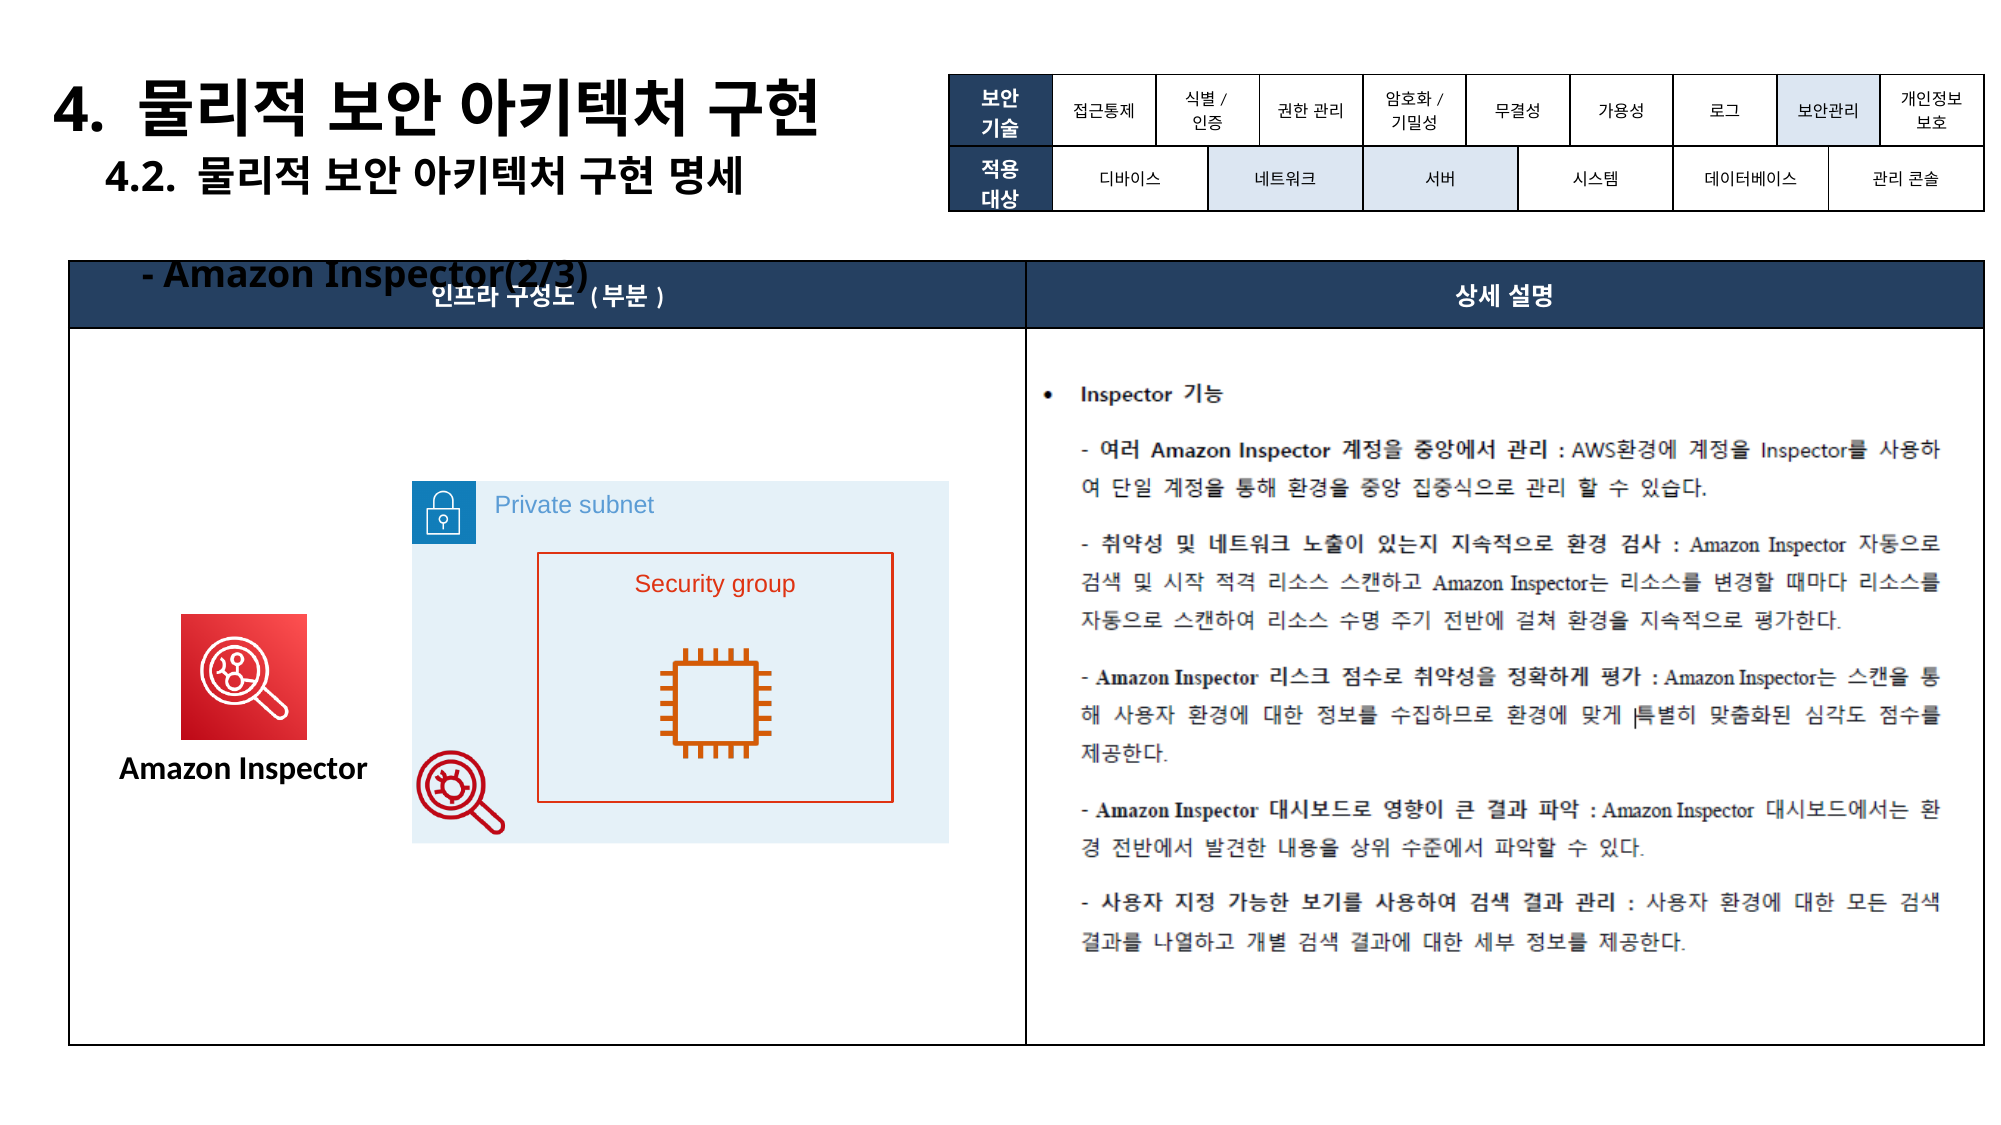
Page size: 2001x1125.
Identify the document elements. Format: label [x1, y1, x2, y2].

picture [655, 642, 776, 763]
table_cell [1027, 329, 1983, 1044]
picture [1038, 378, 1960, 971]
text_box [38, 61, 1044, 303]
table_header [1571, 75, 1672, 145]
table_cell [1053, 147, 1207, 210]
text_box [410, 479, 415, 496]
table_header [1027, 262, 1983, 327]
table_header [1157, 75, 1259, 145]
picture [412, 480, 476, 544]
table_header [1053, 75, 1155, 145]
table_header [1260, 75, 1362, 145]
table_cell [950, 147, 1052, 210]
table_header [1778, 75, 1879, 145]
text_box [7, 479, 951, 845]
table_cell [1674, 147, 1828, 210]
table_header [70, 262, 1025, 327]
table_header [1467, 75, 1569, 145]
picture [180, 613, 307, 740]
table_header [1674, 75, 1776, 145]
picture [411, 743, 510, 842]
table_cell [1519, 147, 1672, 210]
table_header [1044, 75, 1052, 145]
table_header [1364, 75, 1465, 145]
table_cell [1364, 147, 1517, 210]
table_cell [70, 329, 1025, 1044]
table_cell [1209, 147, 1362, 210]
table_cell [1829, 147, 1983, 210]
table_header [1881, 75, 1983, 145]
